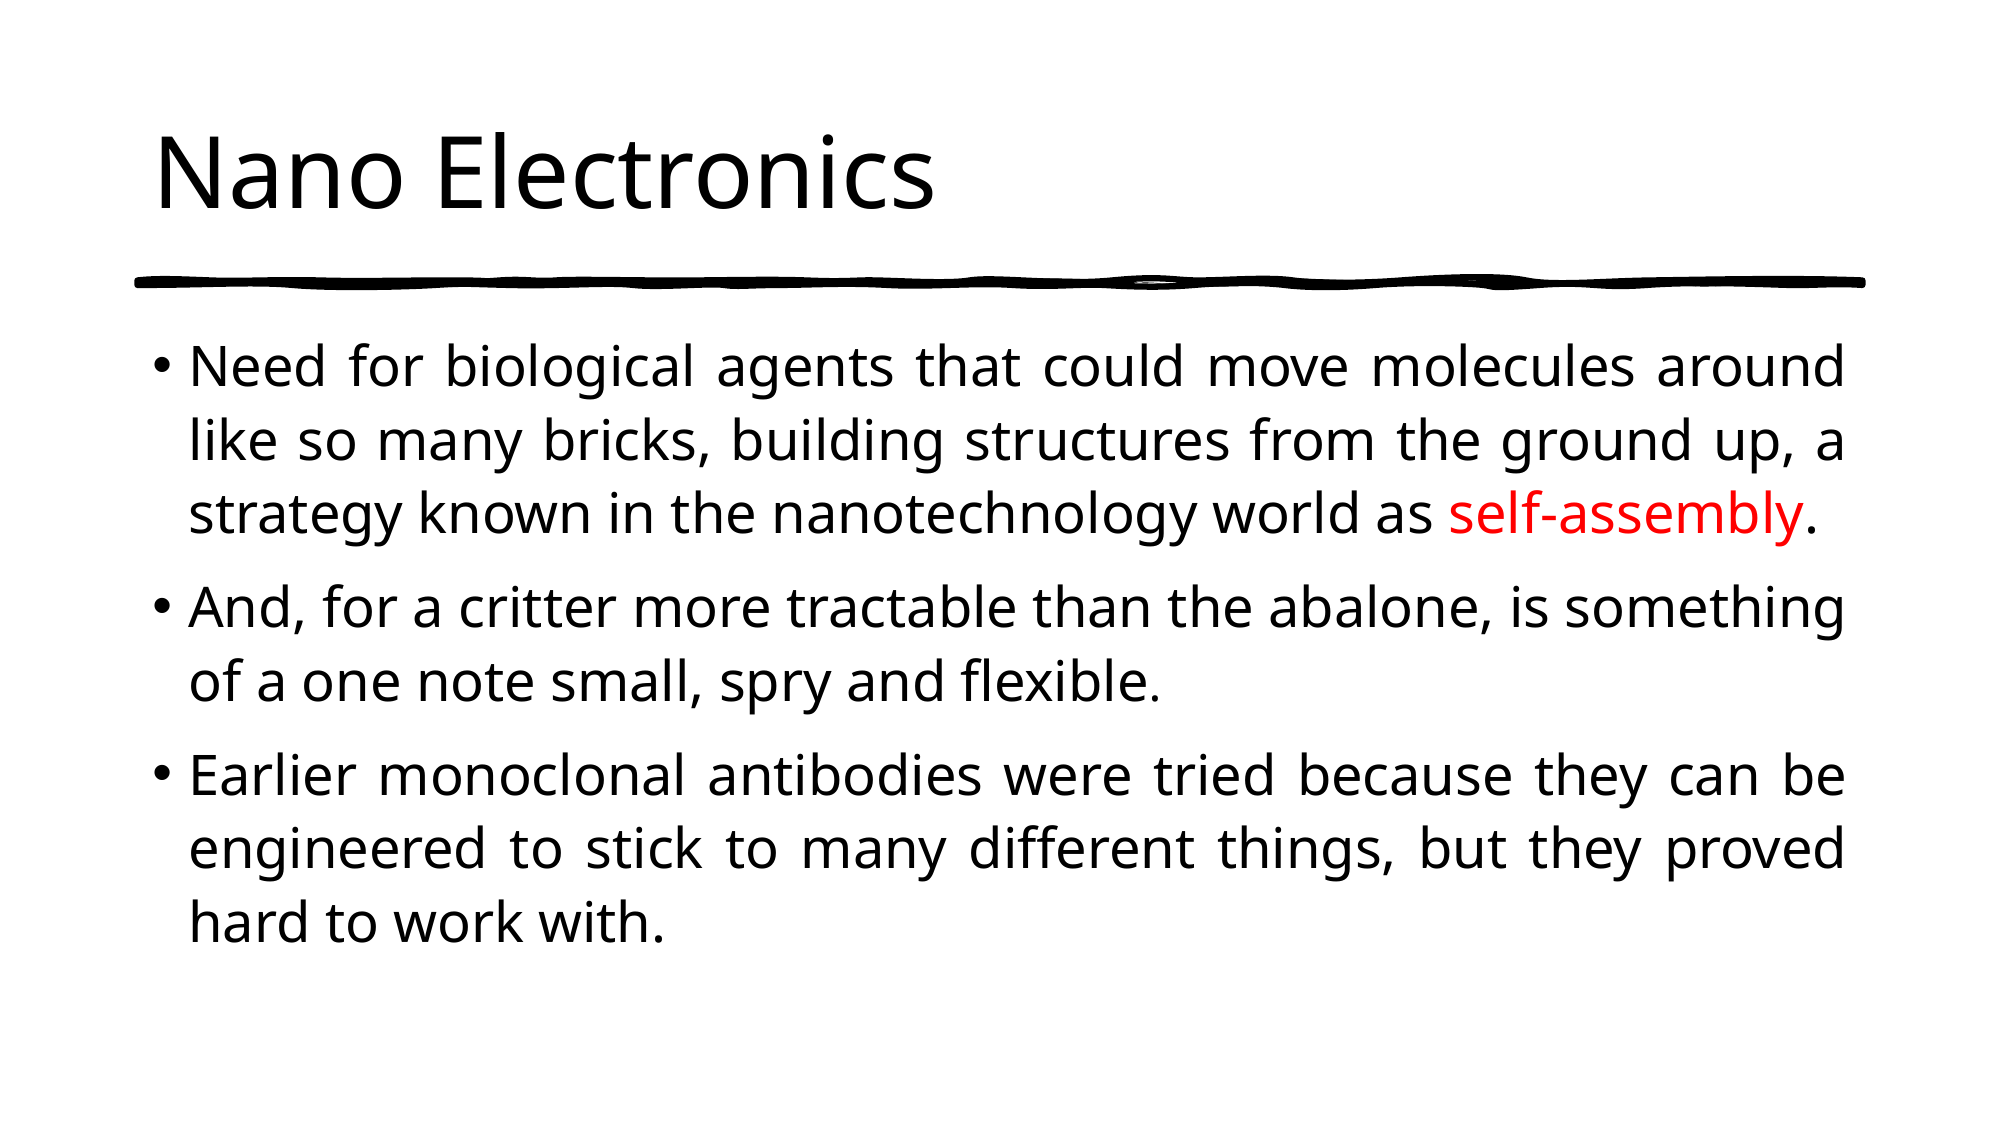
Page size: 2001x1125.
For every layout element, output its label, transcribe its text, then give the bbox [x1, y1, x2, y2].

title Nano Electronics [137, 59, 1863, 278]
list Need for biological agents that could move molecules around like so many bricks, building structures from the ground up, a strategy known in the nanotechnology world as self-assembly. And, for a critter more tractable than the abalone, is something of a one note small, spry and flexible. Earlier monoclonal antibodies were tried because they can be engineered to stick to many different things, but they proved hard to work with. [137, 316, 1863, 1014]
